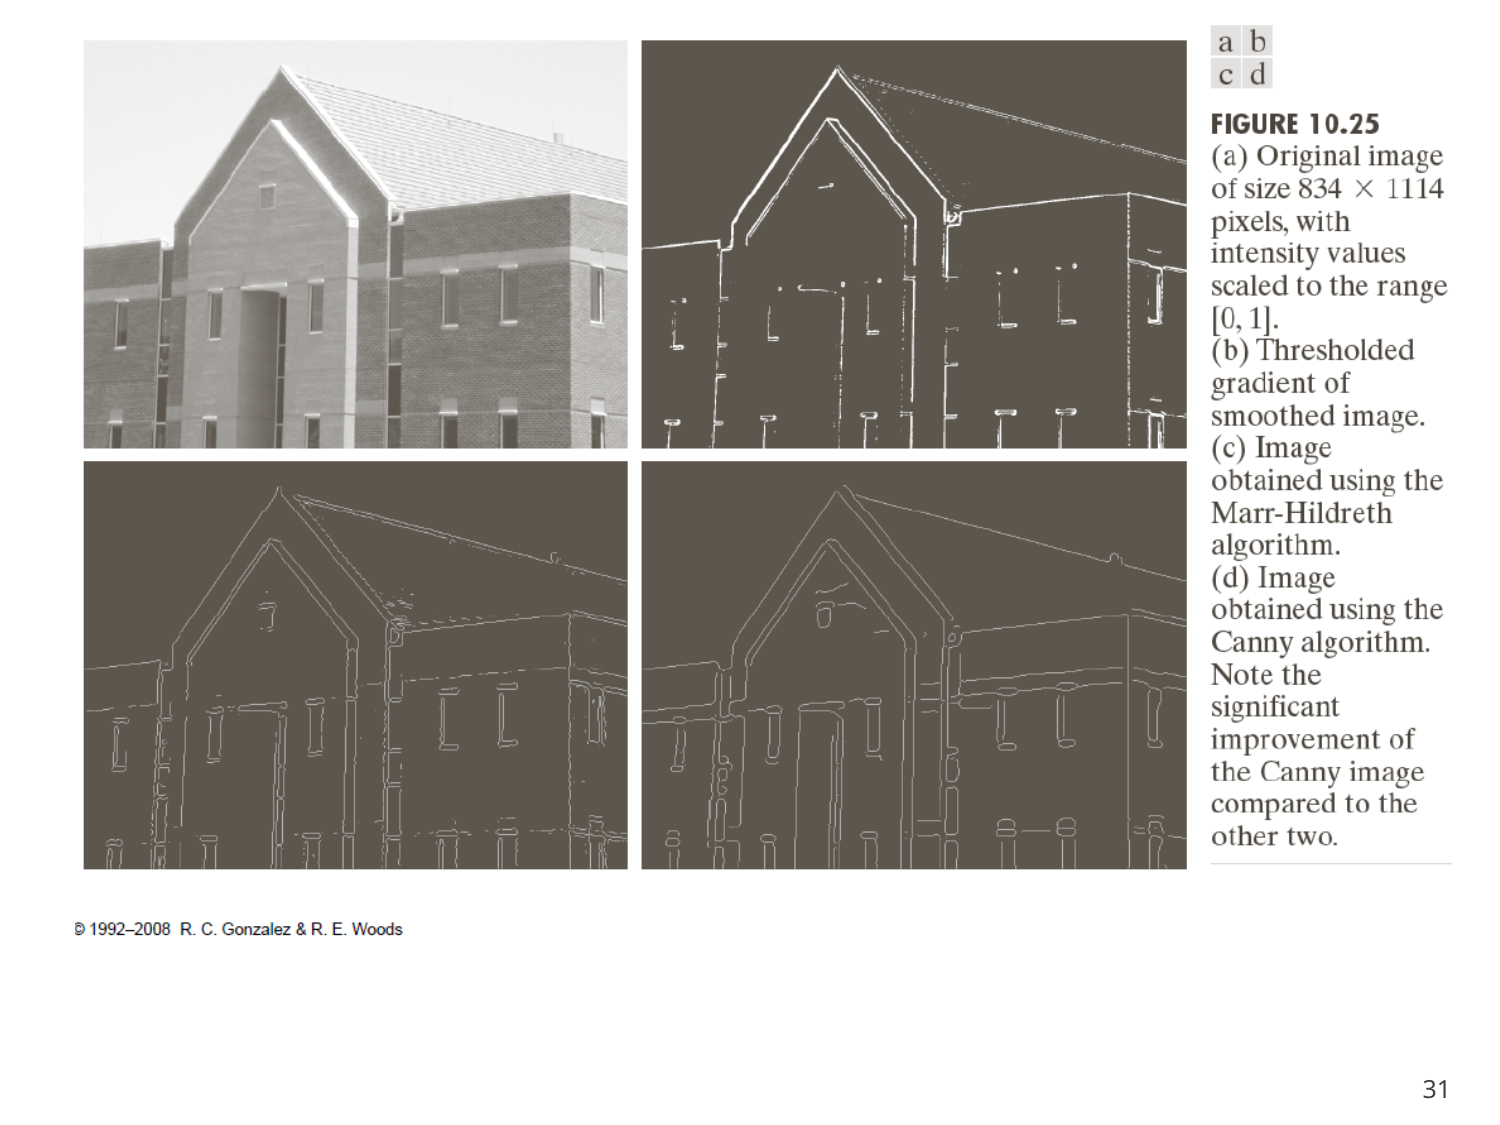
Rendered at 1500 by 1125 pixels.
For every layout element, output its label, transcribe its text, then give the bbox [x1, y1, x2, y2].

picture [74, 24, 1476, 963]
slide_number ‹#› [1345, 1062, 1467, 1108]
